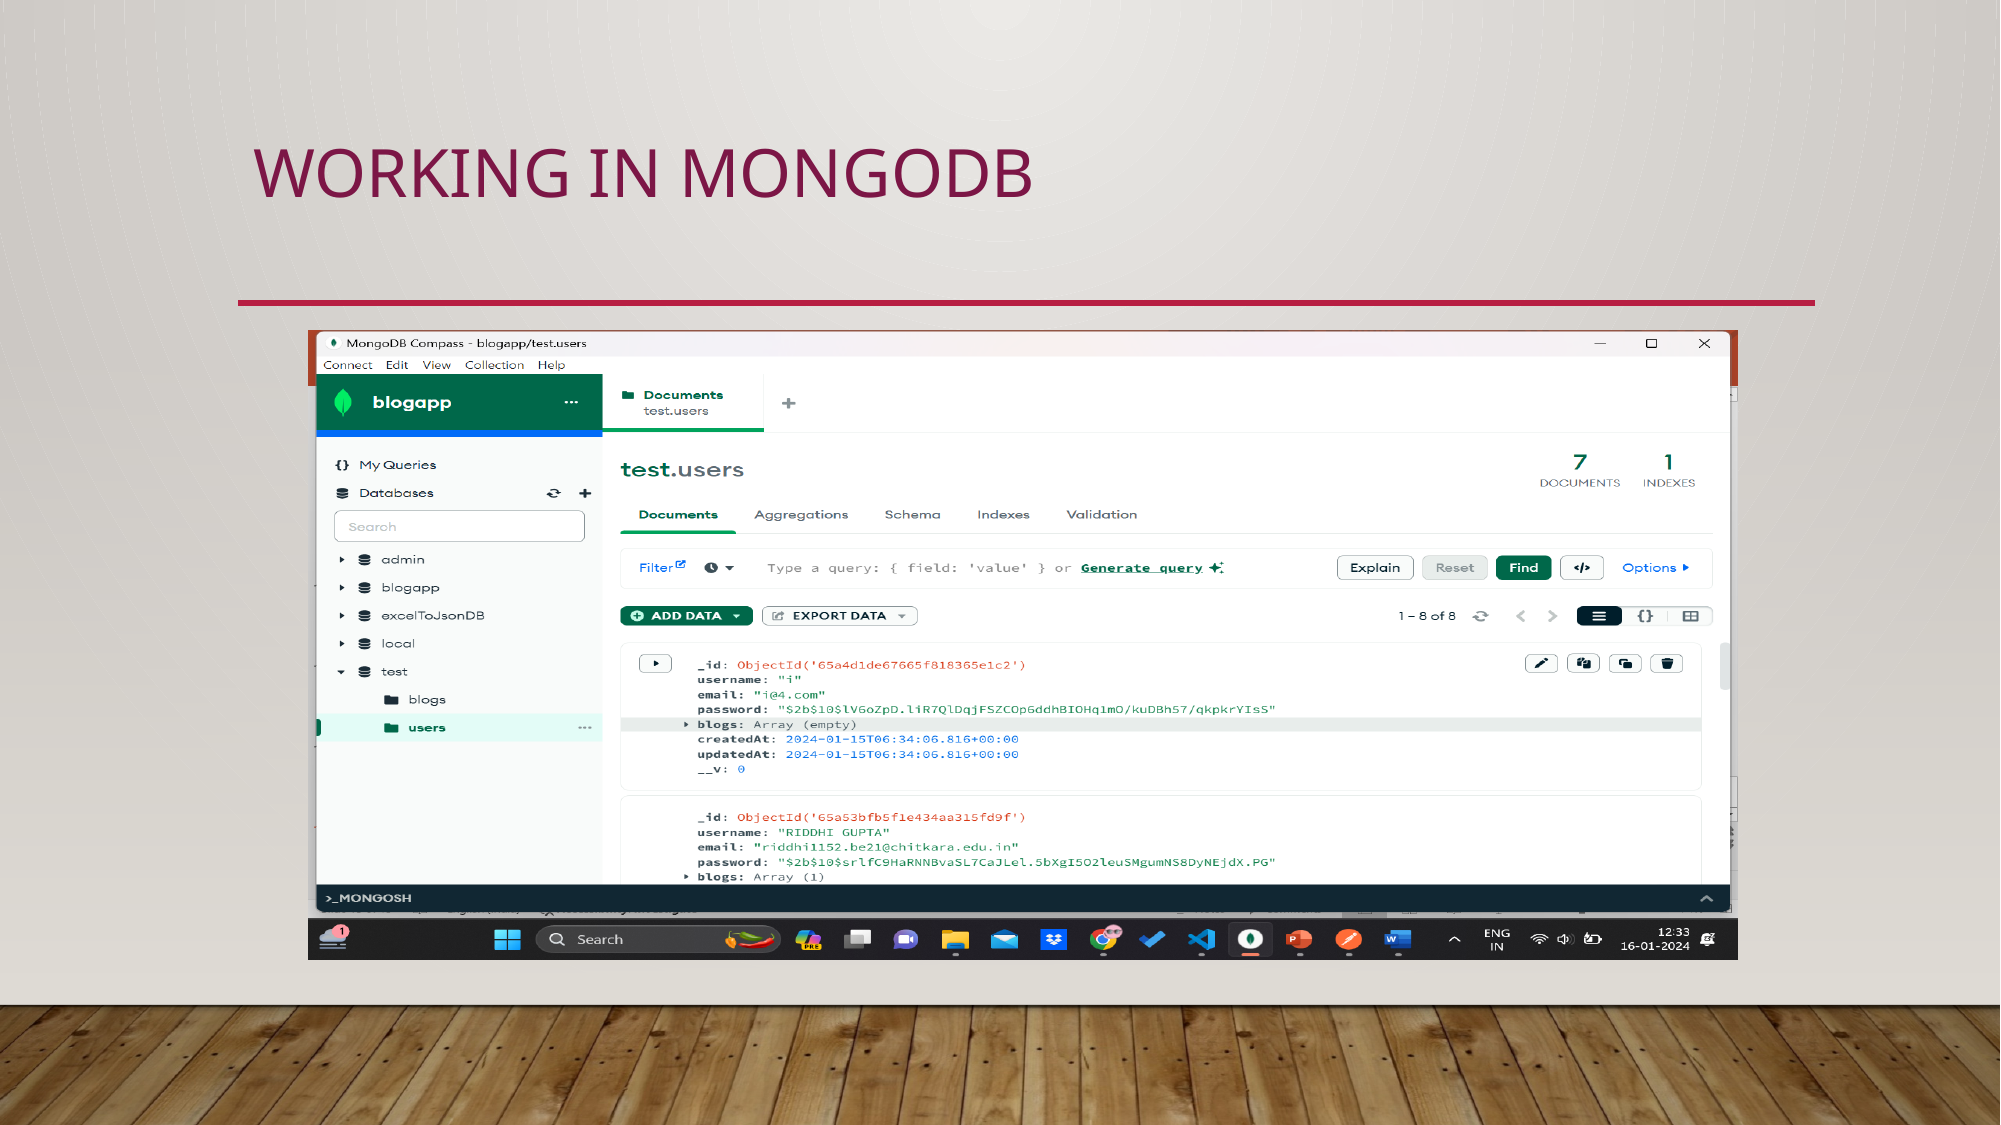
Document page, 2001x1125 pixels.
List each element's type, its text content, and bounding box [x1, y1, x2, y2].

picture [0, 1005, 2000, 1125]
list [308, 330, 1738, 960]
title Working in mongodb [238, 131, 1814, 305]
